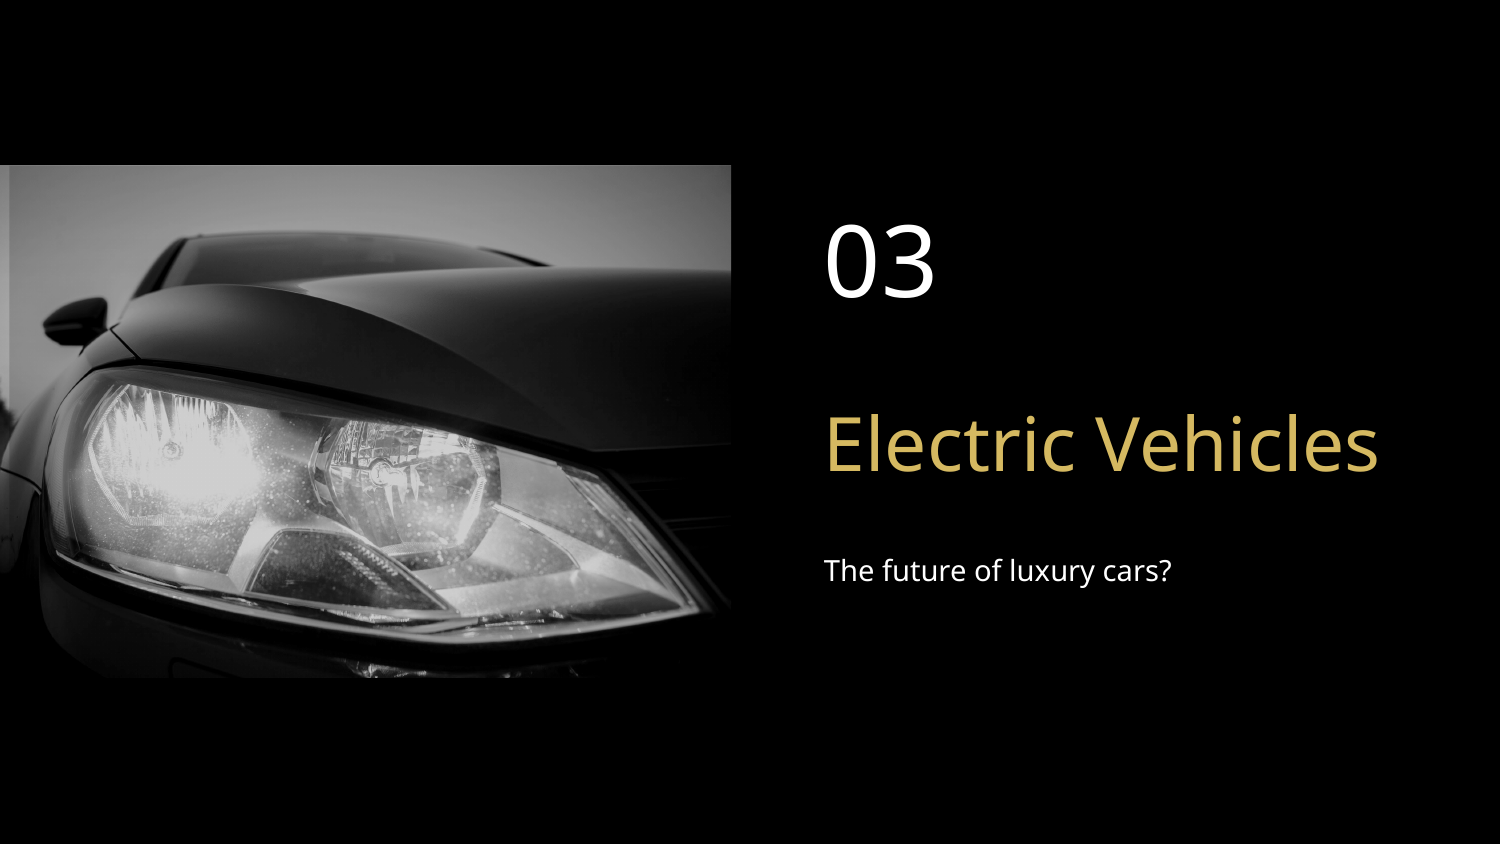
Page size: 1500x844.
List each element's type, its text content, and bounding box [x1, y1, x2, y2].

title 03 [808, 176, 1358, 333]
subtitle The future of luxury cars? [808, 537, 1319, 668]
title Electric Vehicles [808, 372, 1484, 511]
picture [0, 165, 732, 679]
